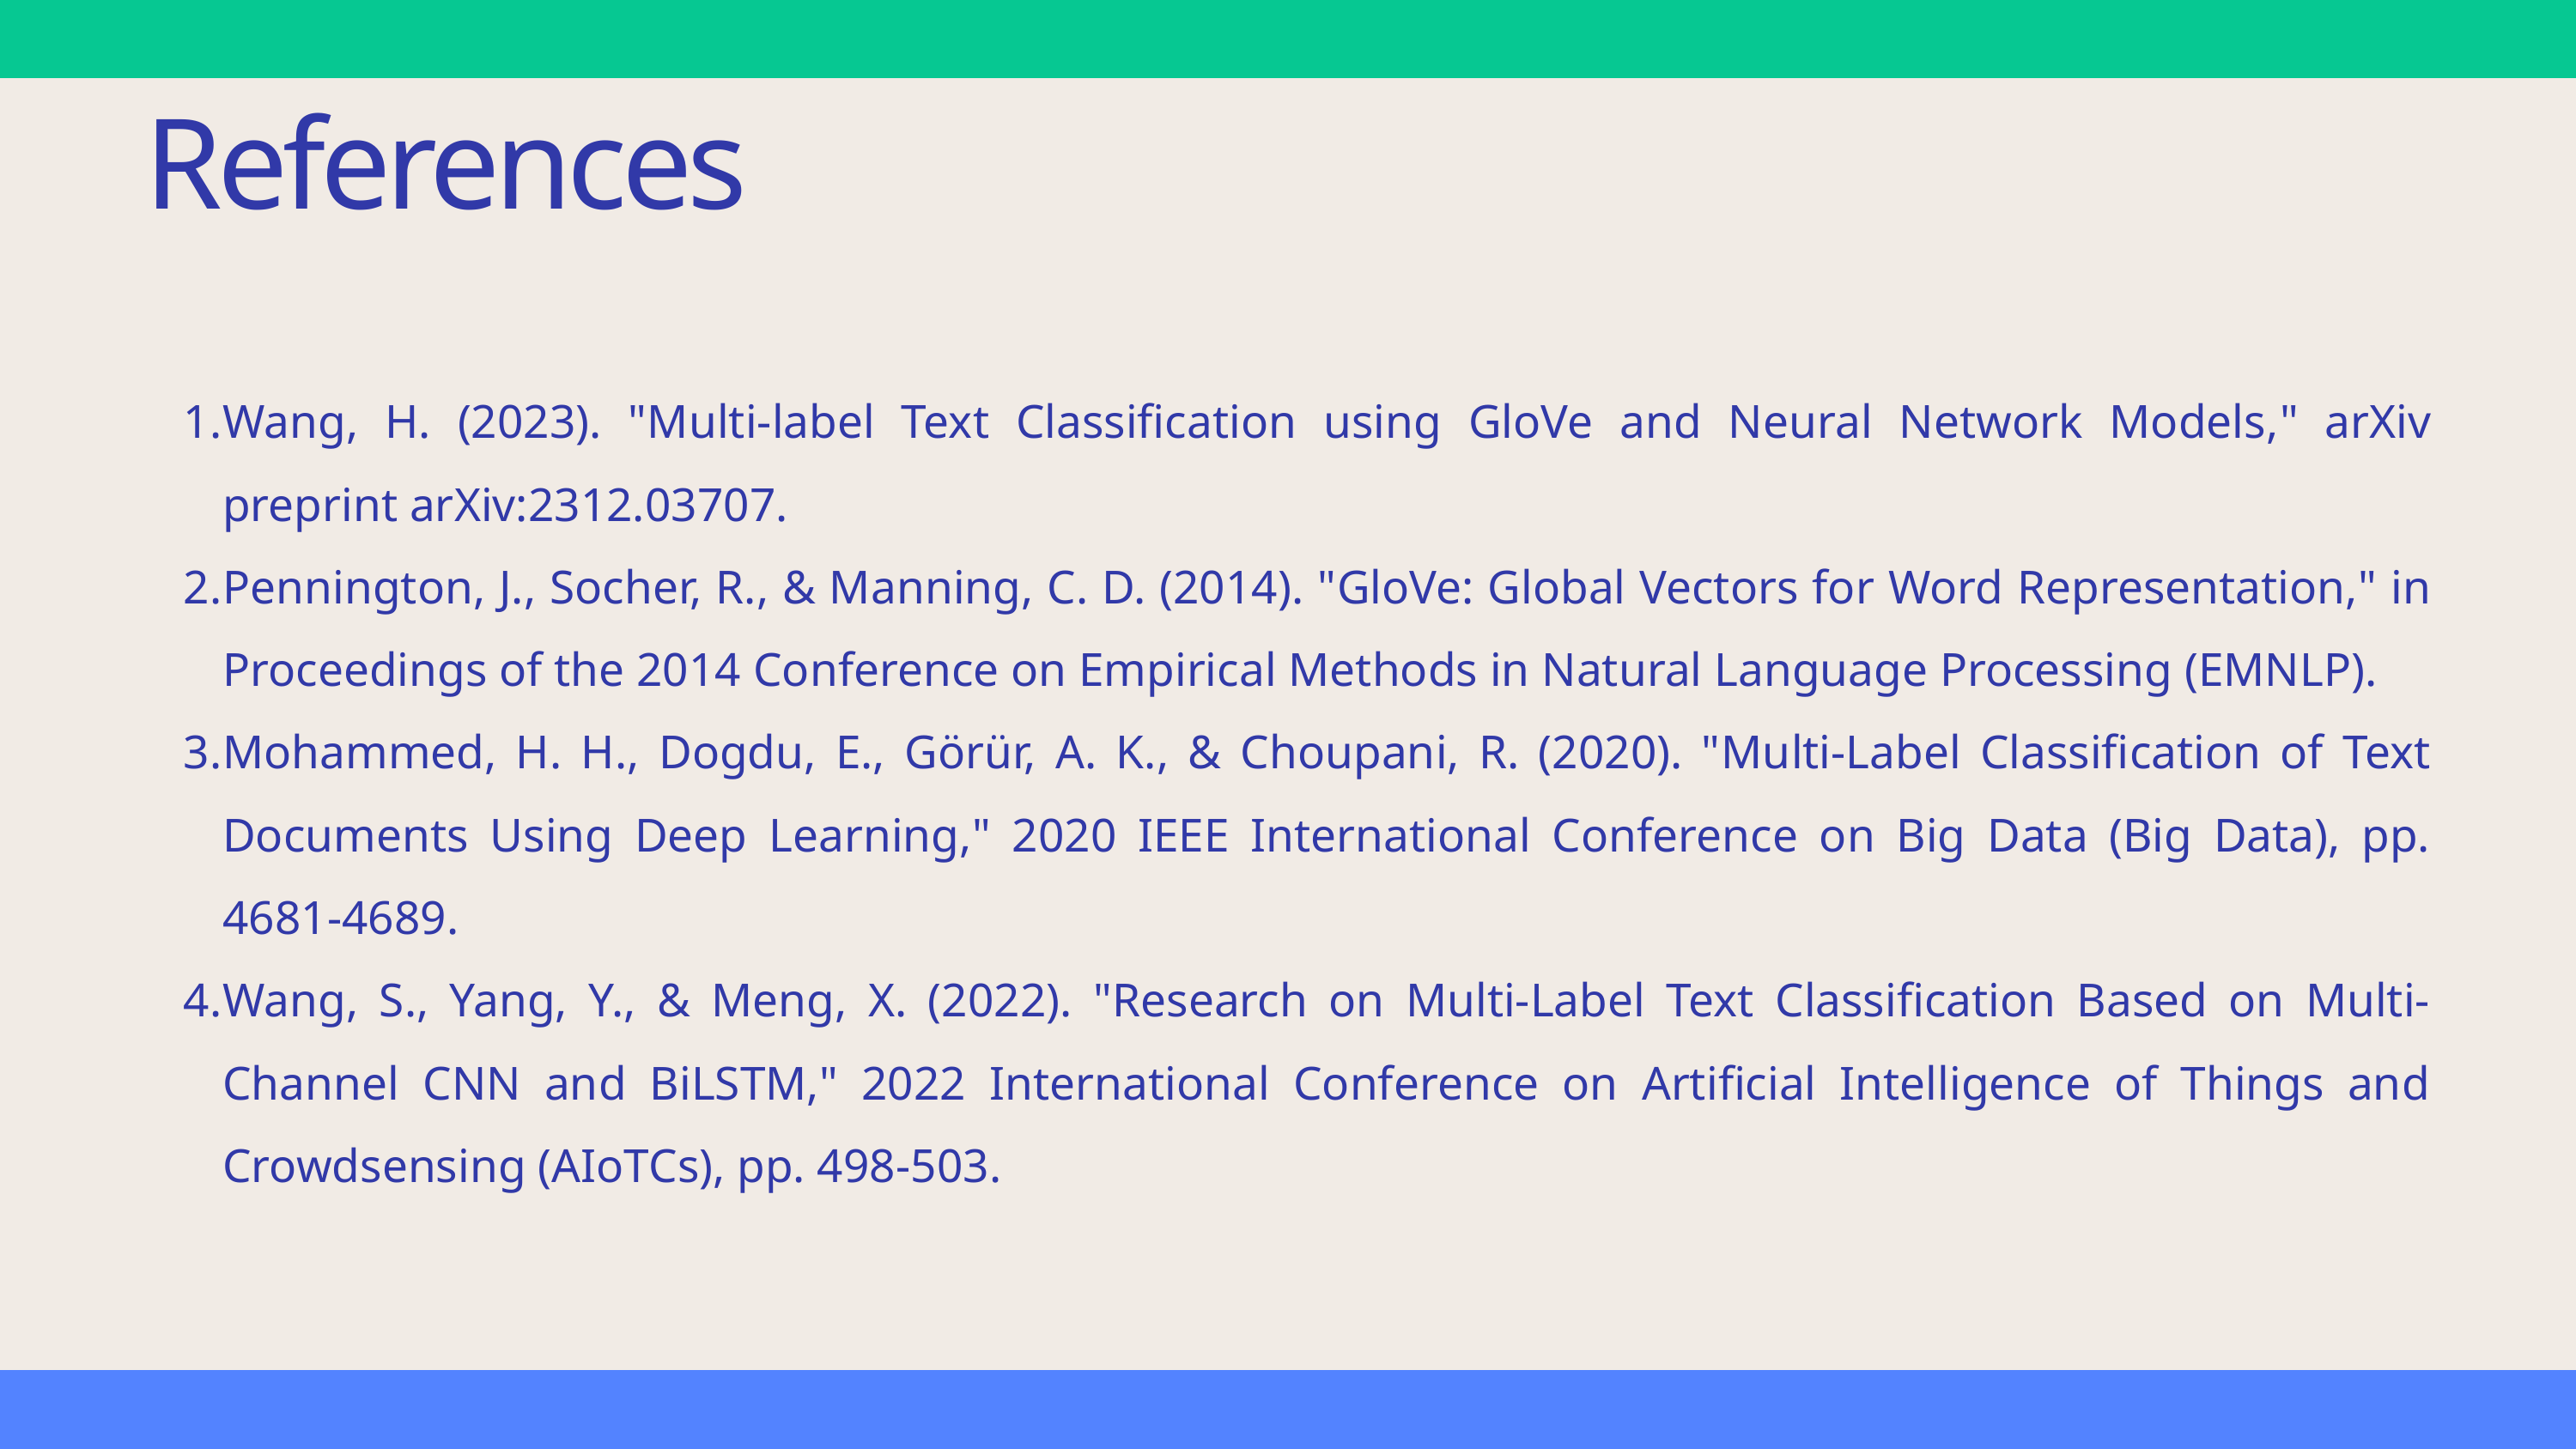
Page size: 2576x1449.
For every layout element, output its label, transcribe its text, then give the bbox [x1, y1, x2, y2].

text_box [0, 1369, 2576, 1449]
text_box References [144, 97, 2271, 234]
text_box Wang, H. (2023). "Multi-label Text Classification using GloVe and Neural Network Models," arXiv preprint arXiv:2312.03707. Pennington, J., Socher, R., & Manning, C. D. (2014). "GloVe: Global Vectors for Word Representation," in Proceedings of the 2014 Conference on Empirical Methods in Natural Language Processing (EMNLP). Mohammed, H. H., Dogdu, E., Görür, A. K., & Choupani, R. (2020). "Multi-Label Classification of Text Documents Using Deep Learning," 2020 IEEE International Conference on Big Data (Big Data), pp. 4681-4689. Wang, S., Yang, Y., & Meng, X. (2022). "Research on Multi-Label Text Classification Based on Multi-Channel CNN and BiLSTM," 2022 International Conference on Artificial Intelligence of Things and Crowdsensing (AIoTCs), pp. 498-503. [144, 365, 2432, 1285]
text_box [0, 0, 2576, 79]
